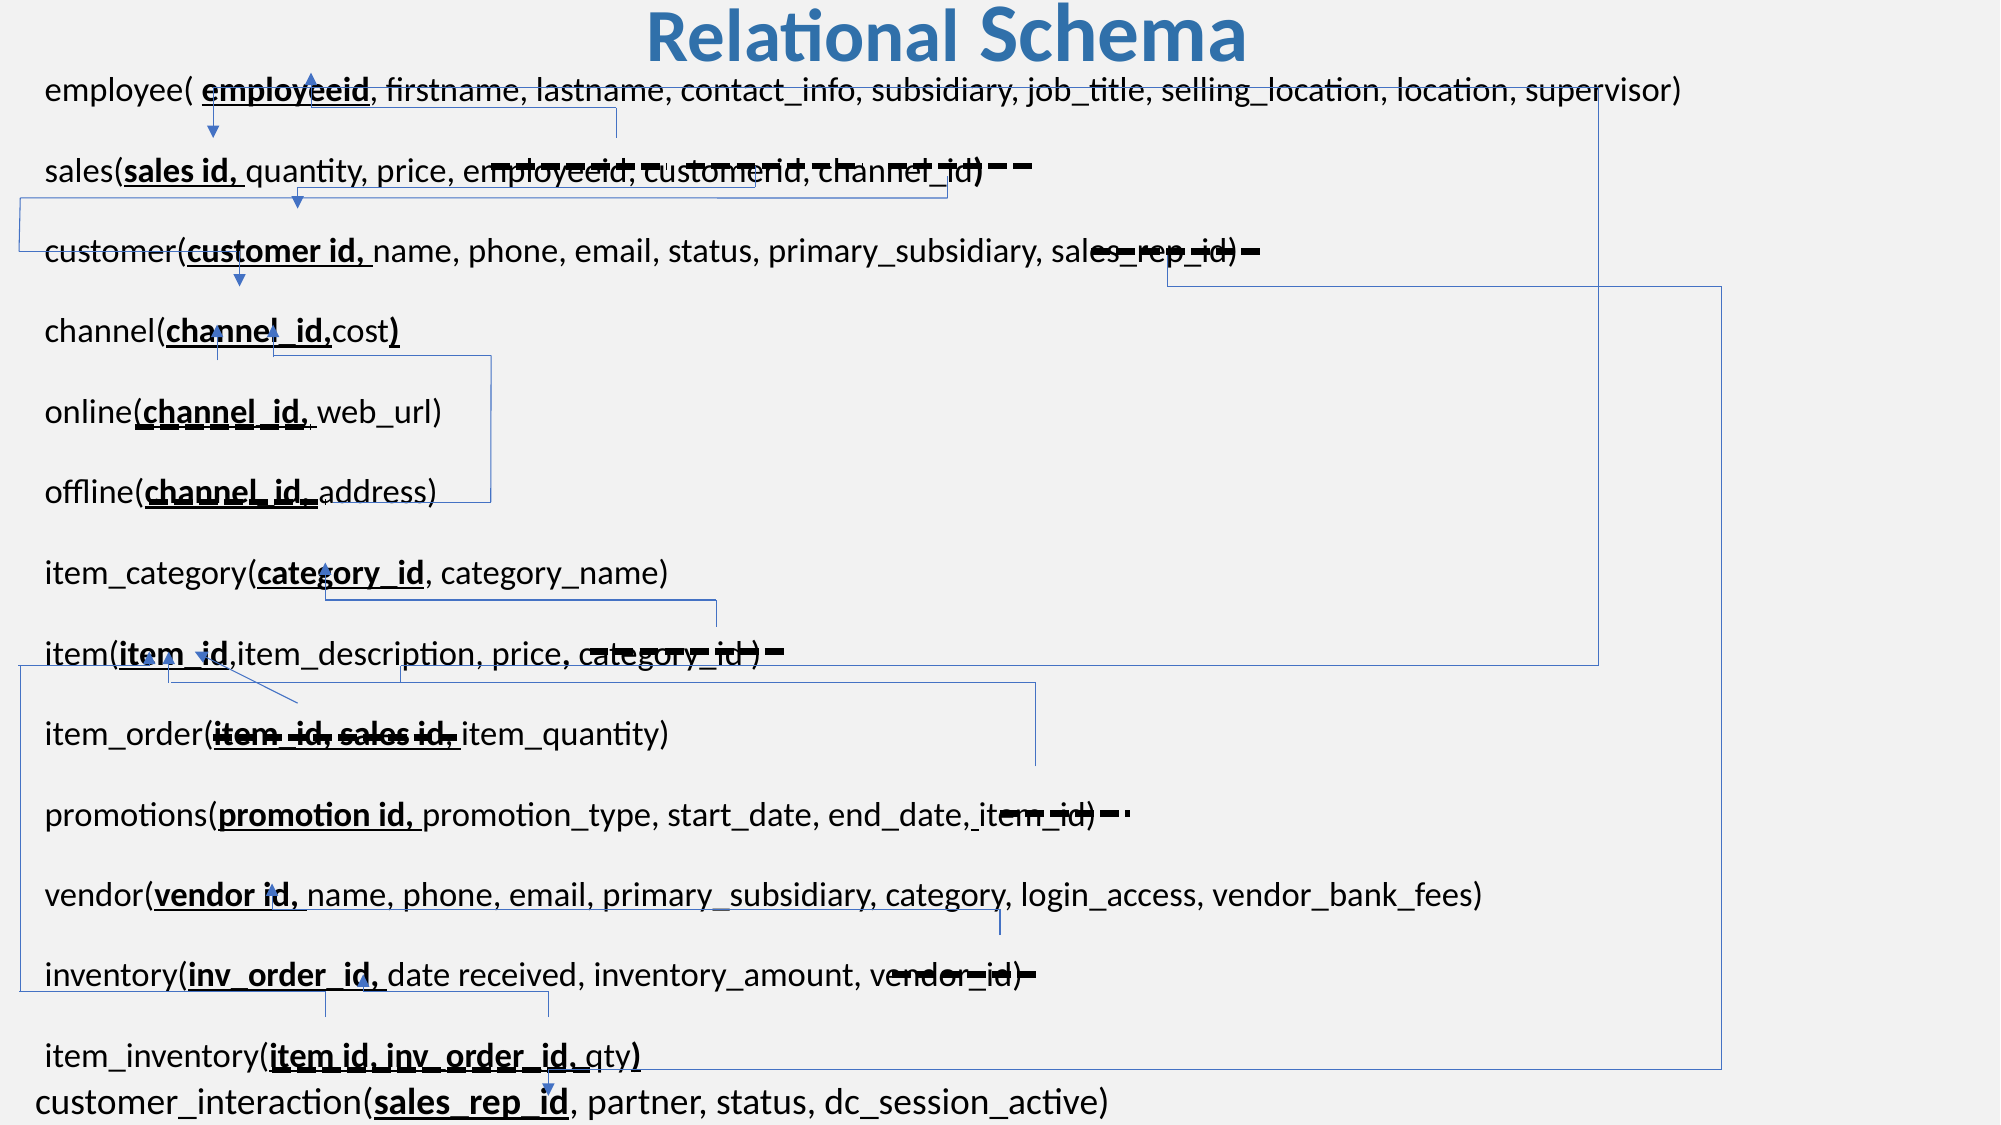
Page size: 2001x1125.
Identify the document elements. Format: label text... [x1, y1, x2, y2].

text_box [194, 683, 298, 704]
text_box Relational Schema [103, 6, 1792, 64]
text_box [194, 651, 298, 682]
text_box customer_interaction(sales_rep_id, partner, status, dc_session_active) [20, 1069, 1980, 1125]
subtitle employee( employeeid, firstname, lastname, contact_info, subsidiary, job_title, selling_location, location, supervisor) sales(sales id, quantity, price, employeeid, customerid, channel_id) customer(customer id, name, phone, email, status, primary_subsidiary, sales_rep_id) channel(channel_id,cost) online(channel_id, web_url) offline(channel_id, address) item_category(category_id, category_name) item(item_id,item_description, price, category_id ) item_order(item_id, sales id, item_quantity) promotions(promotion id, promotion_type, start_date, end_date, item_id) vendor(vendor id, name, phone, email, primary_subsidiary, category, login_access, vendor_bank_fees) inventory(inv_order_id, date received, inventory_amount, vendor_id) item_inventory(item id, inv_order_id, qty) [29, 34, 1955, 1069]
